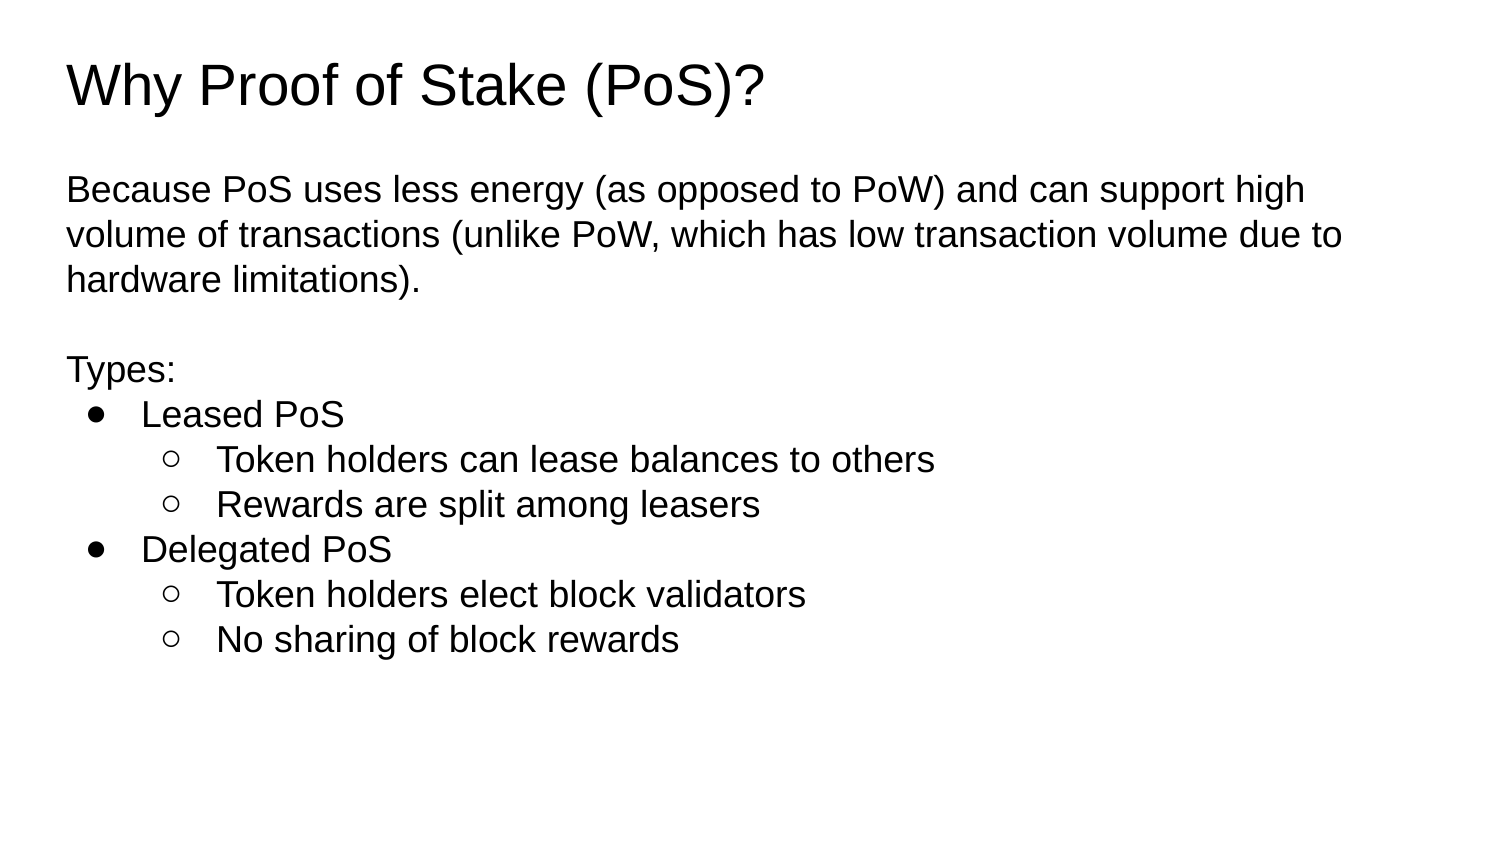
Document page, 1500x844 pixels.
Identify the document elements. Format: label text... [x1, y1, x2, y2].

text_box Because PoS uses less energy (as opposed to PoW) and can support high volume of transactions (unlike PoW, which has low transaction volume due to hardware limitations). Types: Leased PoS Token holders can lease balances to others Rewards are split among leasers Delegated PoS Token holders elect block validators No sharing of block rewards [51, 149, 1399, 722]
title Why Proof of Stake (PoS)? [51, 32, 1449, 126]
